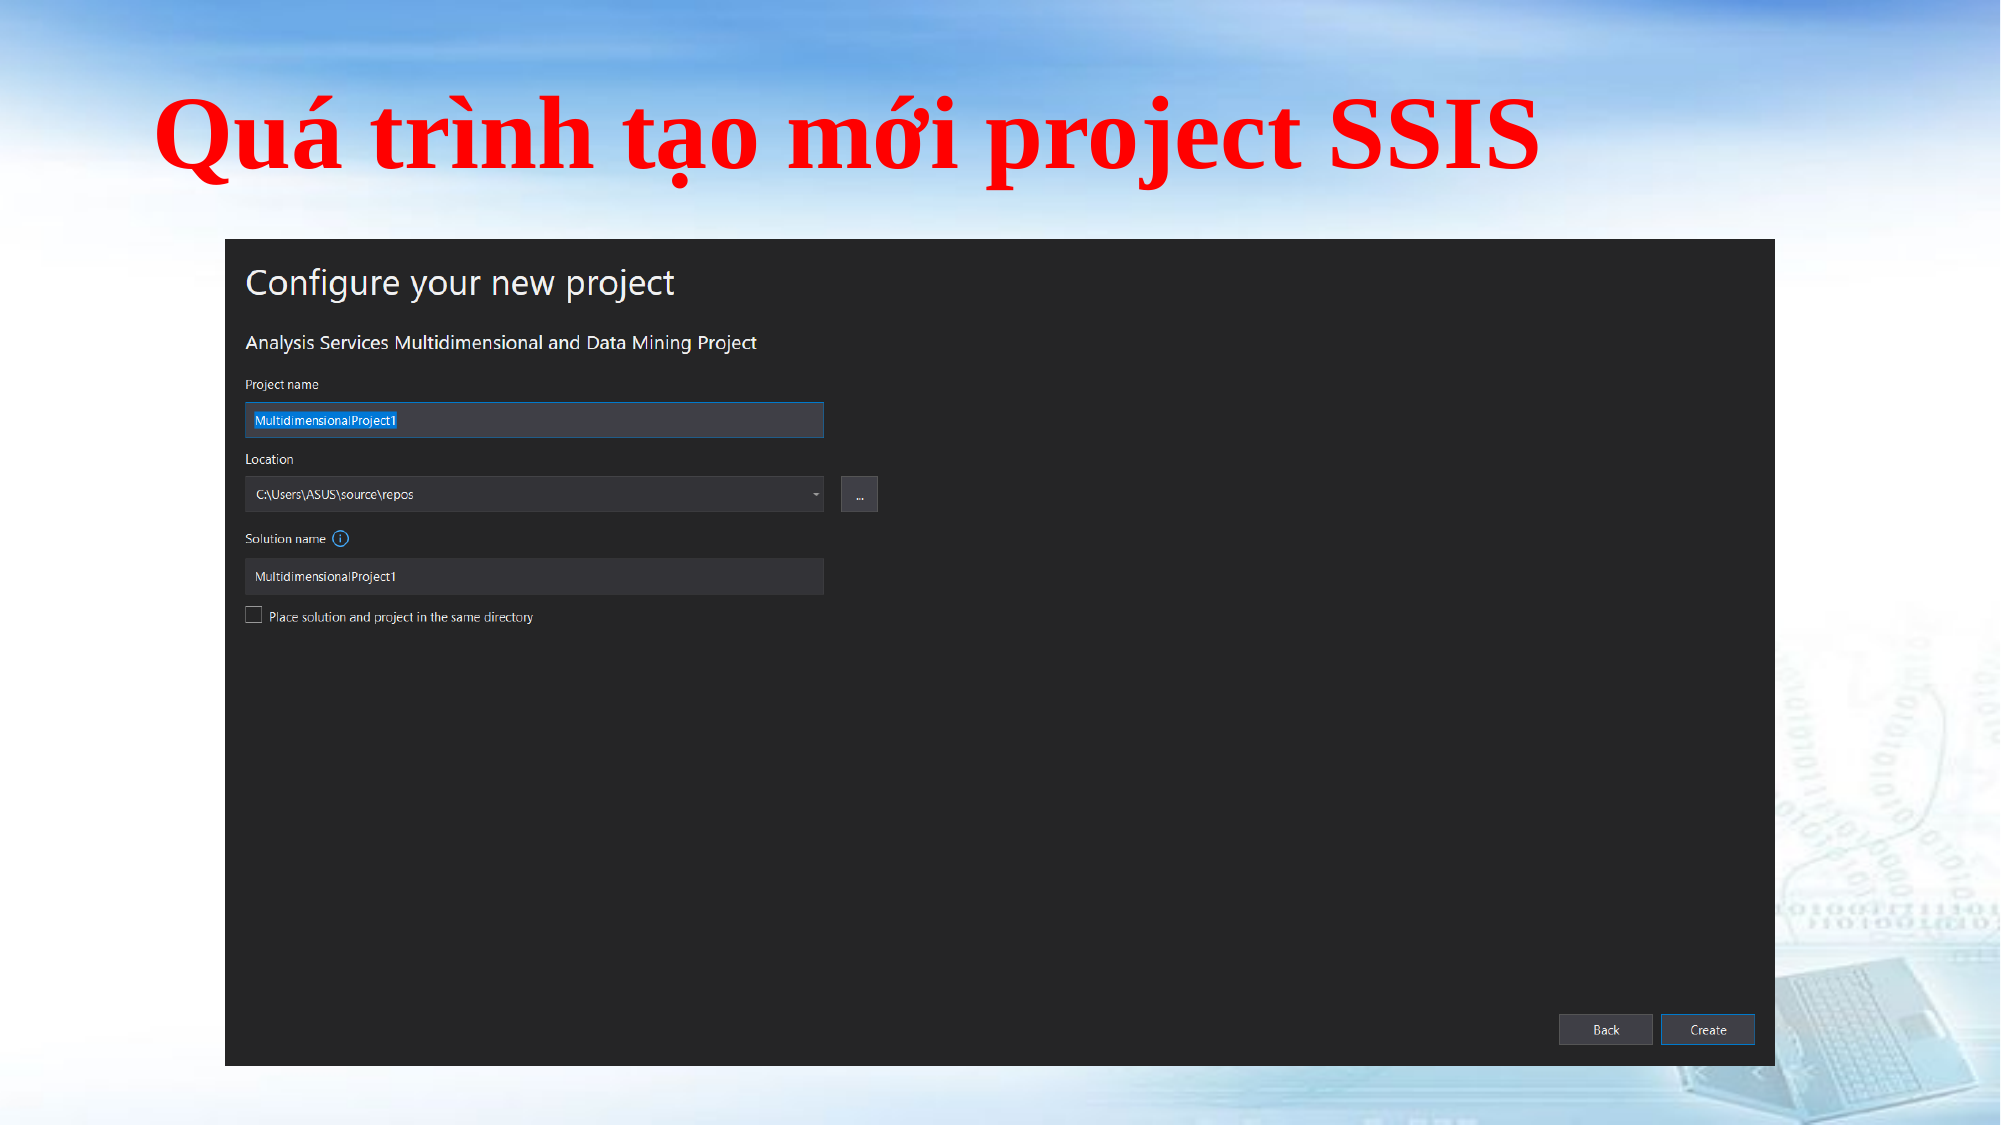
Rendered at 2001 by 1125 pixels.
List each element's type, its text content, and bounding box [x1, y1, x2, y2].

picture [0, 0, 2001, 1125]
title Quá trình tạo mới project SSIS [137, 59, 1863, 210]
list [225, 239, 1775, 1066]
